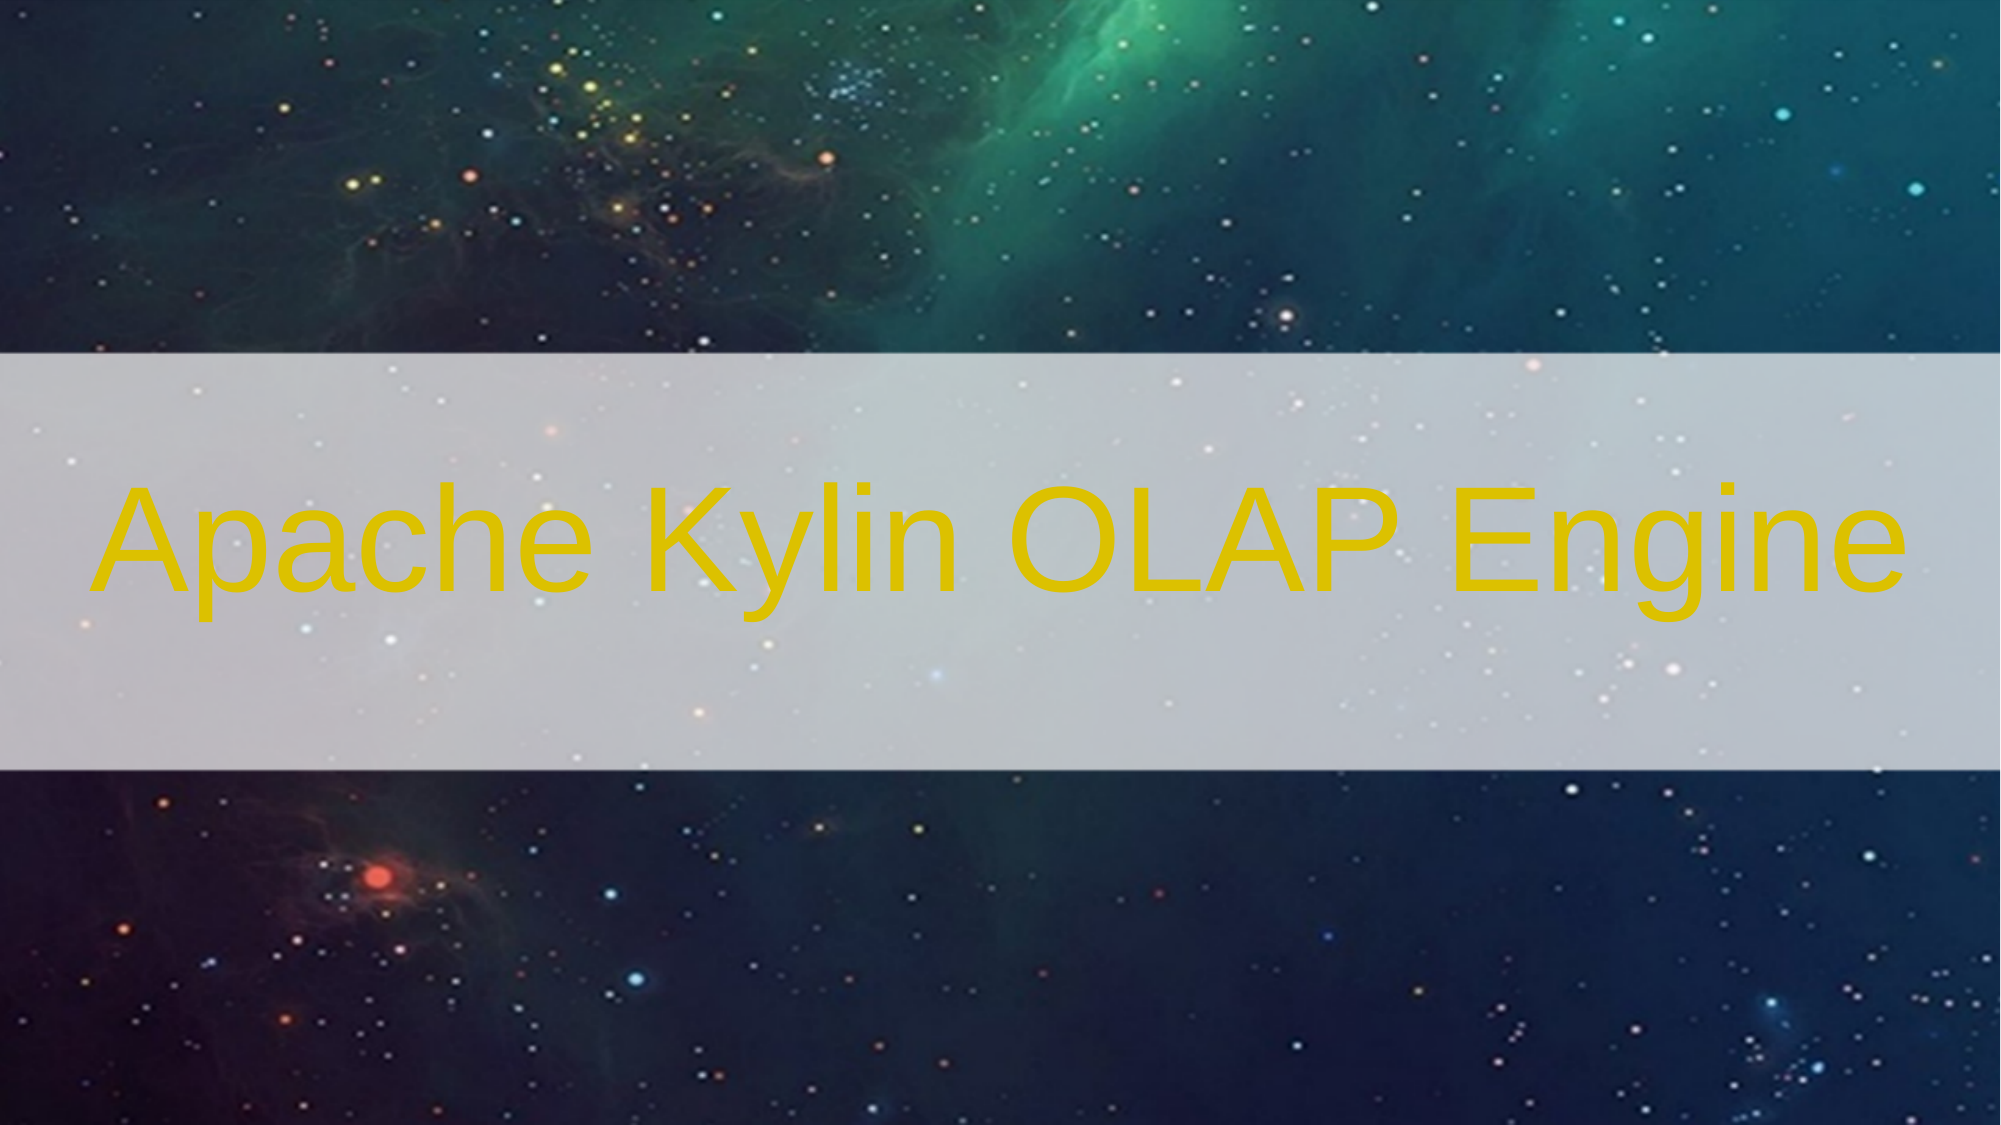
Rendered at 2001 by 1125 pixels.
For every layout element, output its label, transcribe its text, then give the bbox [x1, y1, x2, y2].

picture [0, 0, 2001, 1125]
text_box Apache Kylin OLAP Engine [4, 420, 1998, 634]
